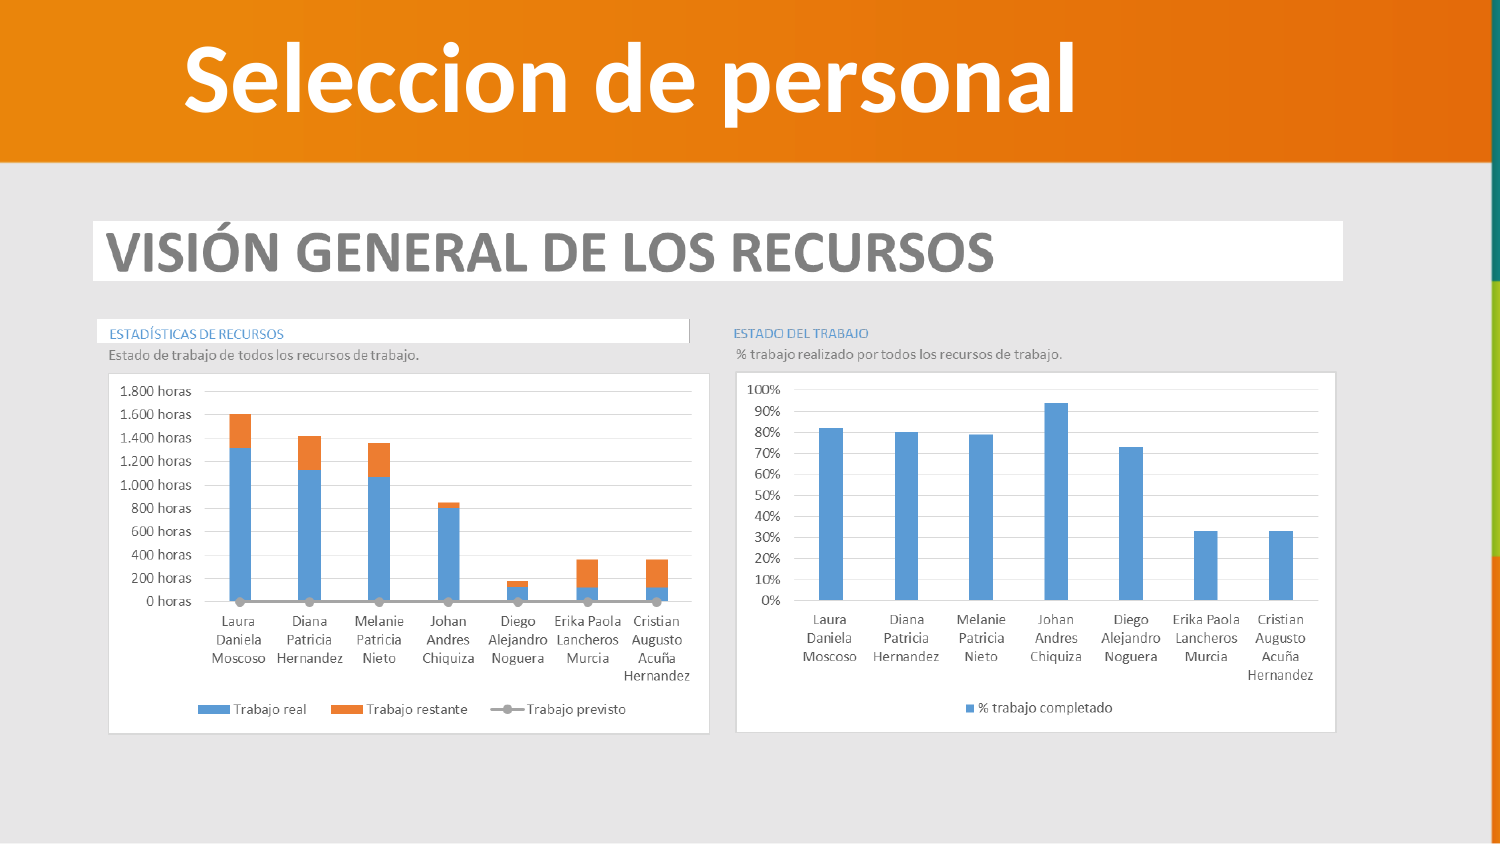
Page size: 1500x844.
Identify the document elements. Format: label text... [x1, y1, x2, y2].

picture [0, 0, 1500, 844]
text_box Seleccion de personal [168, 0, 1390, 146]
